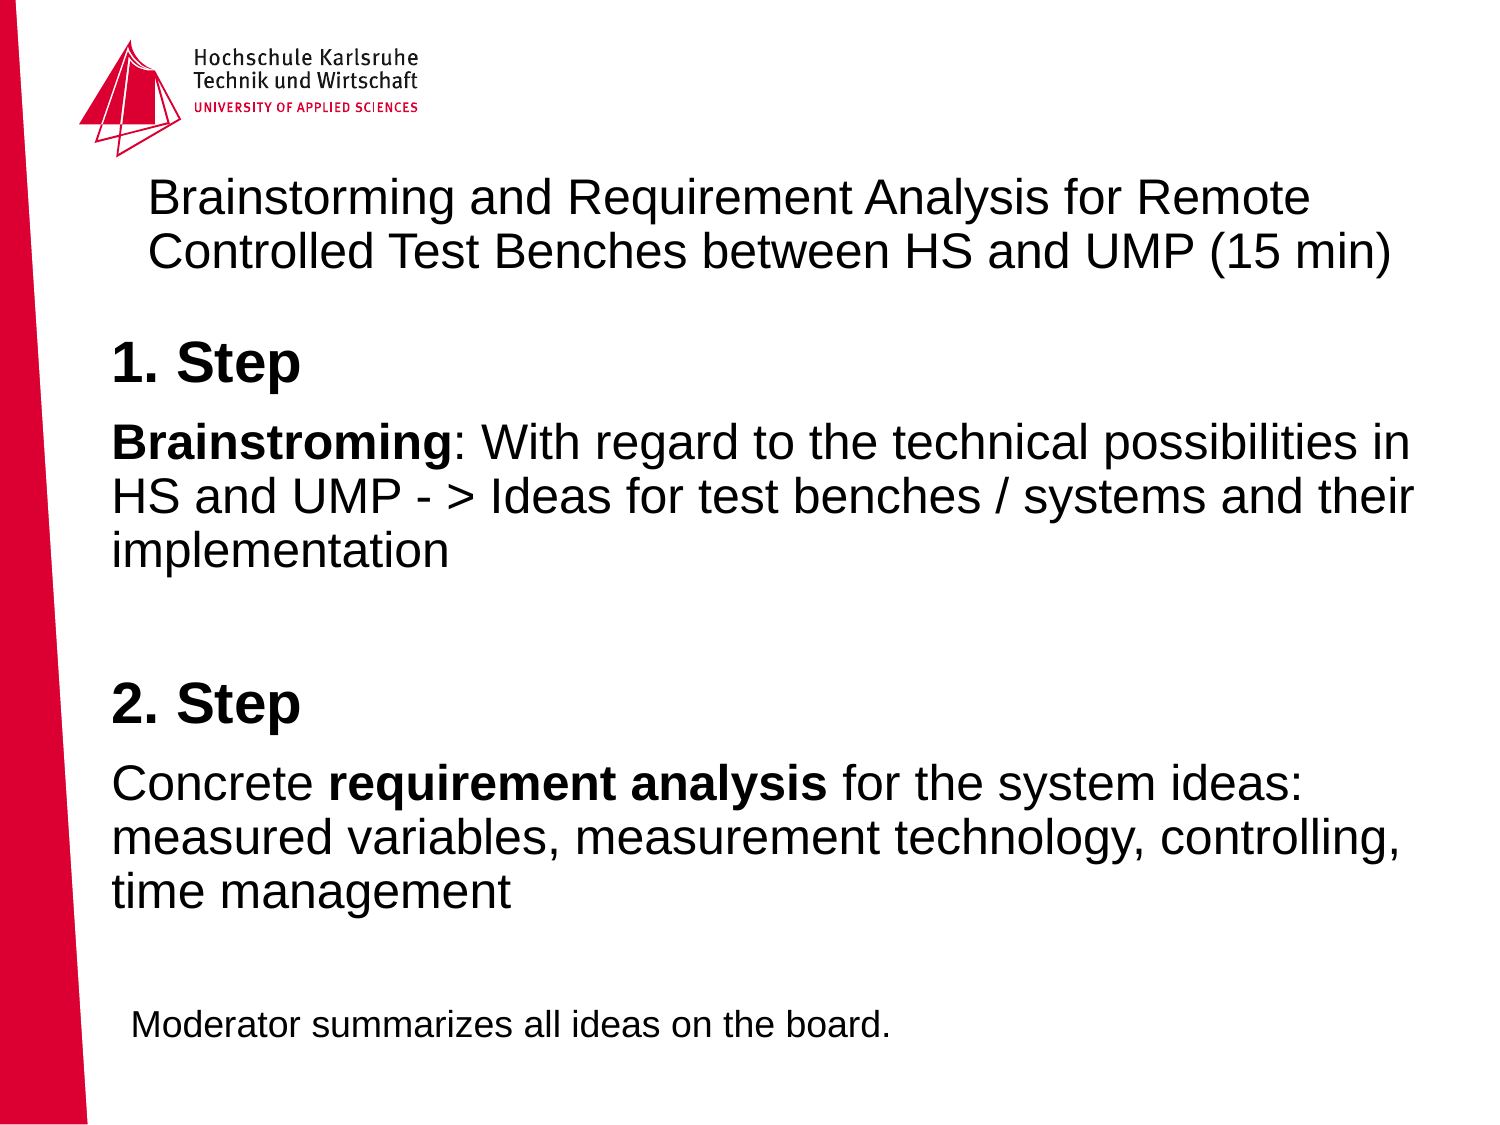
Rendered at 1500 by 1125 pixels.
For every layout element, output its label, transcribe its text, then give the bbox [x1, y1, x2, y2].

subtitle 1. Step Brainstroming: With regard to the technical possibilities in HS and UMP - > Ideas for test benches / systems and their implementation 2. Step Concrete requirement analysis for the system ideas: measured variables, measurement technology, controlling, time management [111, 327, 1462, 989]
title Brainstorming and Requirement Analysis for Remote Controlled Test Benches between HS and UMP (15 min) [147, 157, 1425, 293]
text_box Moderator summarizes all ideas on the board. [115, 992, 907, 1053]
